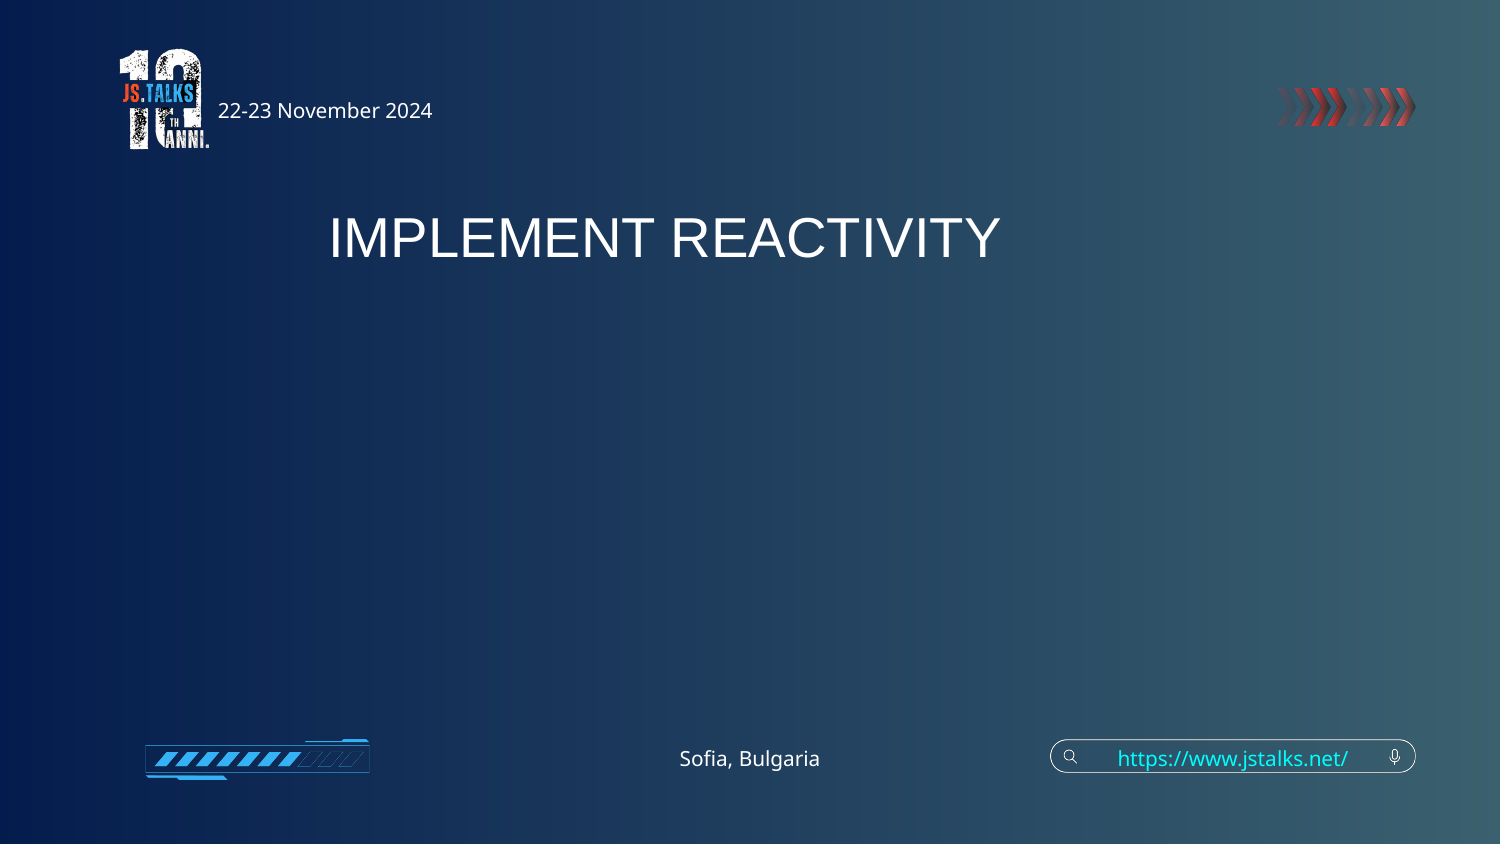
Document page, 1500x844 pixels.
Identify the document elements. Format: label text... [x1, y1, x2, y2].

text_box IMPLEMENT REACTIVITY [328, 183, 1233, 269]
text_box https://www.jstalks.net/ [1103, 744, 1362, 772]
text_box [1050, 739, 1416, 773]
text_box Sofia, Bulgaria [654, 744, 846, 772]
text_box [1347, 88, 1416, 126]
text_box [145, 739, 370, 780]
text_box 22-23 November 2024 [217, 95, 507, 123]
text_box [1277, 88, 1347, 126]
text_box [65, 0, 258, 231]
